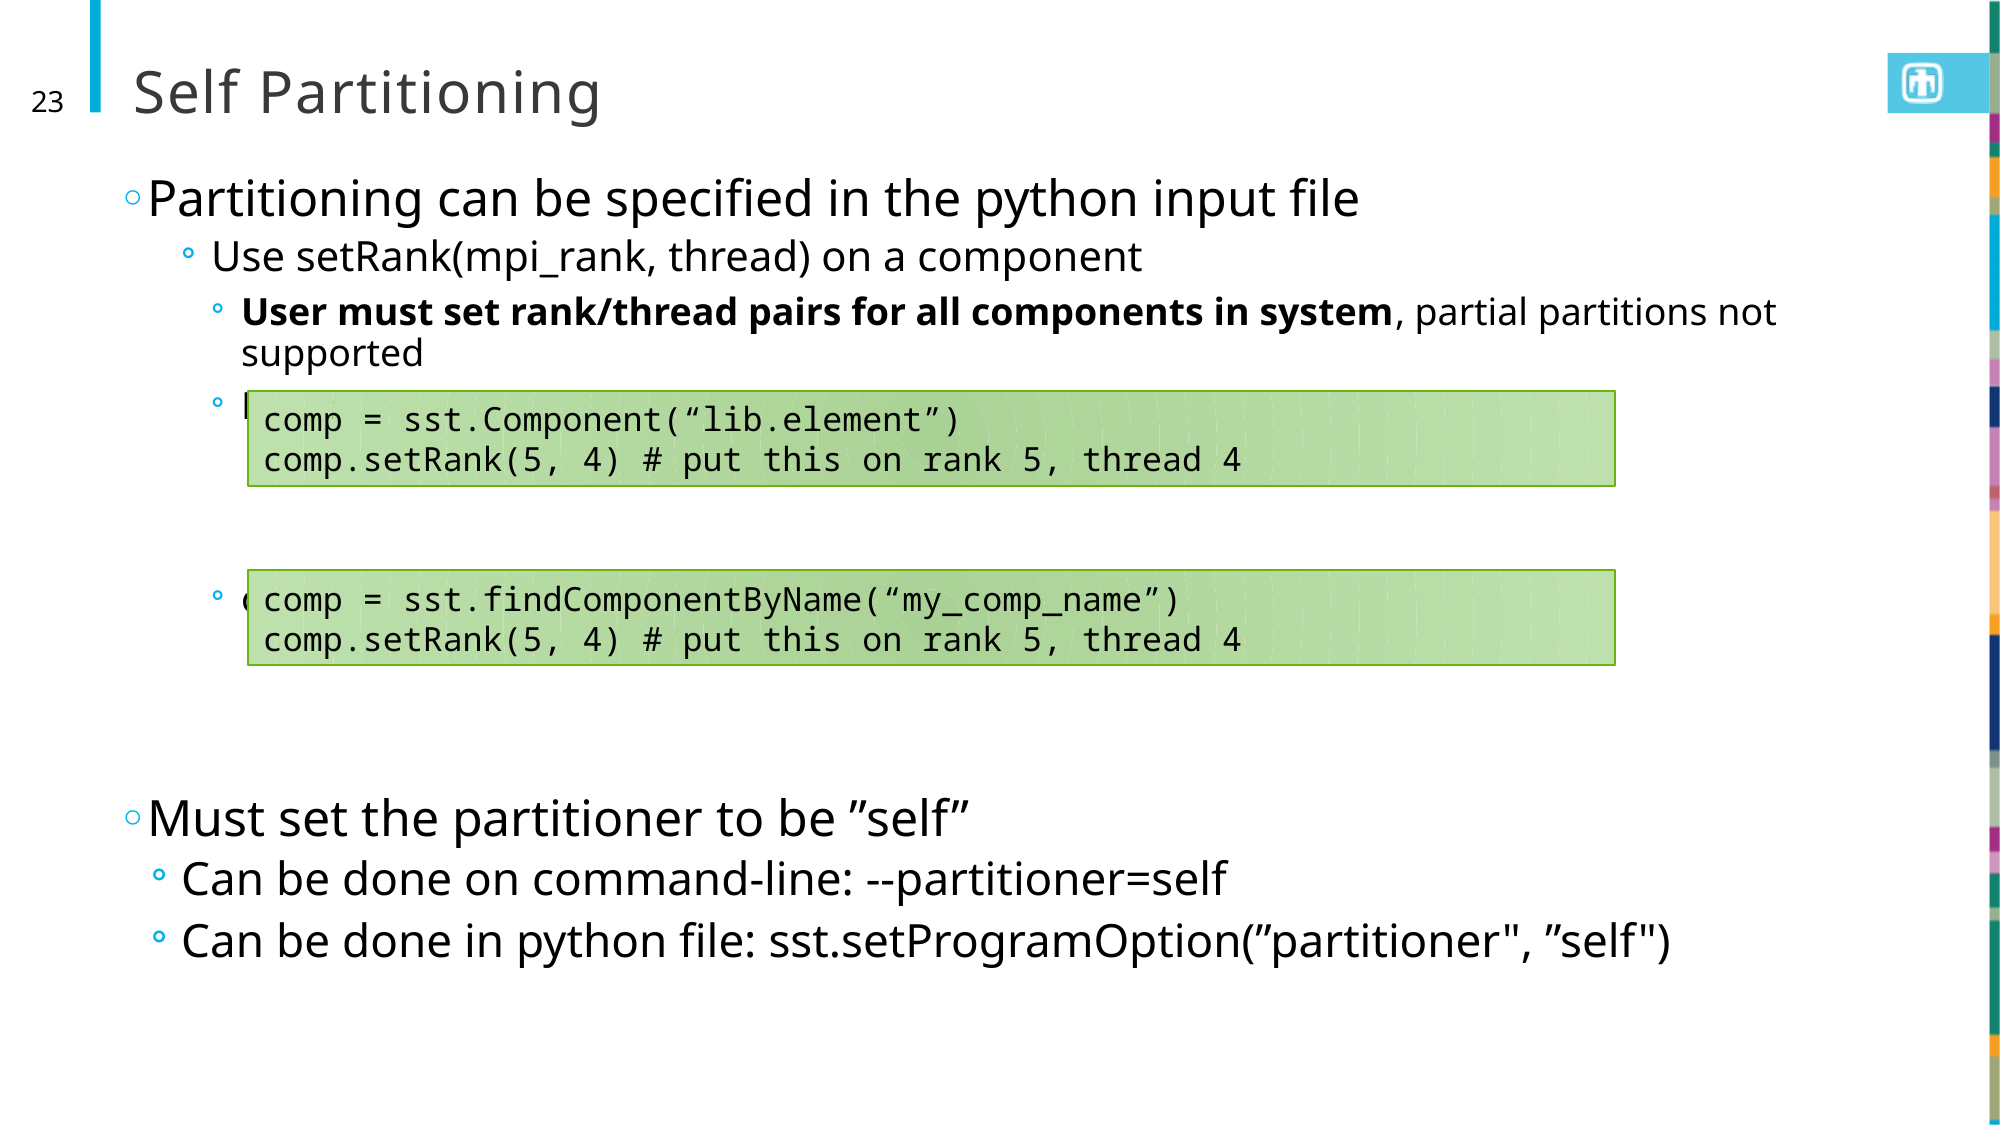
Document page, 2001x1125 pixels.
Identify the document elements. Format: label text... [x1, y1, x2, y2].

picture [1990, 1, 1999, 215]
list Partitioning can be specified in the python input file Use setRank(mpi_rank, thread) on a component User must set rank/thread pairs for all components in system, partial partitions not supported Example: or Must set the partitioner to be ”self” Can be done on command-line: --partitioner=self Can be done in python file: sst.setProgramOption(”partitioner", ”self") [118, 166, 1927, 1000]
title Self Partitioning [118, 39, 1769, 133]
text_box comp = sst.Component(“lib.element”) comp.setRank(5, 4) # put this on rank 5, thread 4 [247, 390, 1616, 487]
slide_number 23 [10, 73, 80, 133]
text_box comp = sst.findComponentByName(“my_comp_name”) comp.setRank(5, 4) # put this on rank 5, thread 4 [247, 569, 1616, 666]
picture [1901, 62, 1944, 104]
picture [1990, 330, 1999, 1120]
